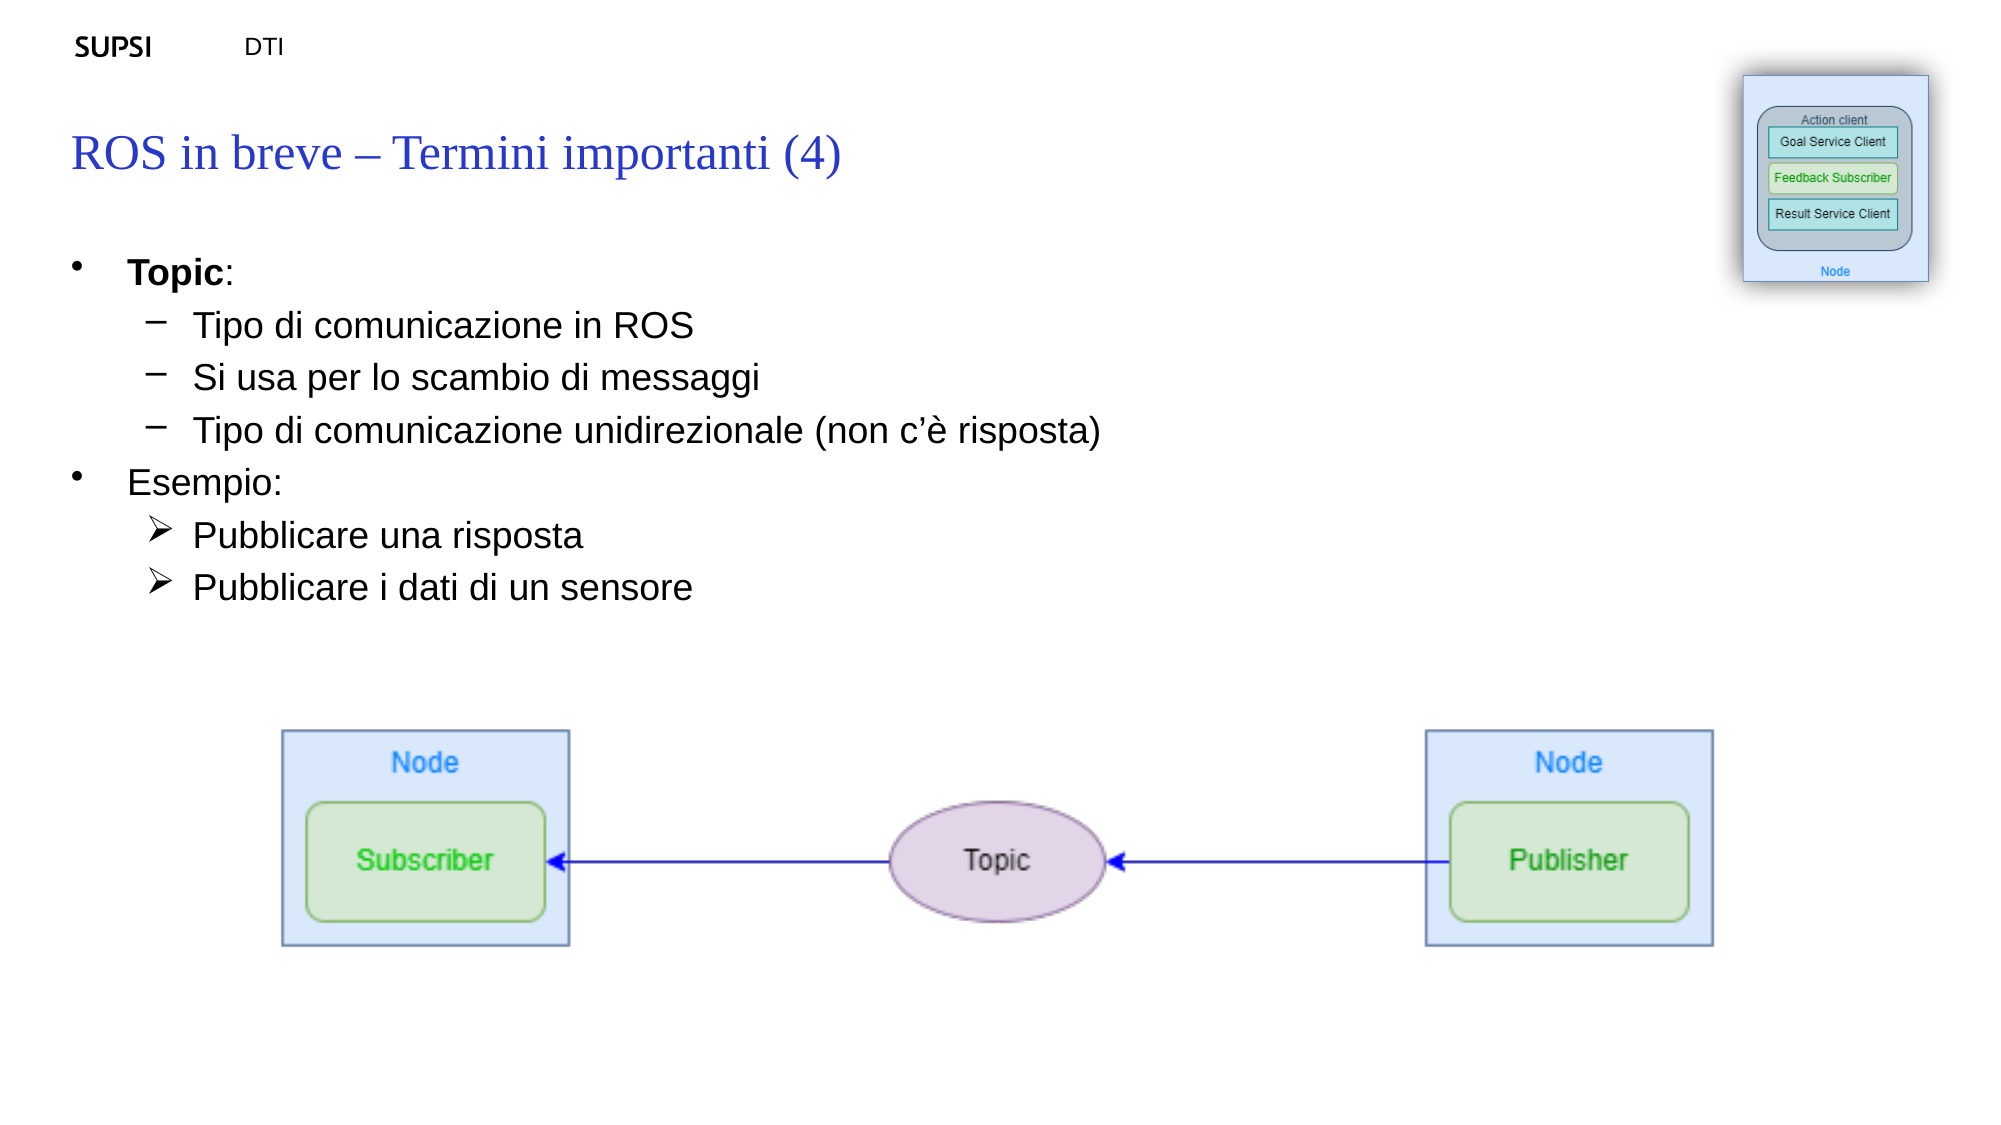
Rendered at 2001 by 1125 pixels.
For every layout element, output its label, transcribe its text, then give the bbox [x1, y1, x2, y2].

picture [187, 715, 1813, 957]
title ROS in breve – Termini importanti (4) [70, 119, 1719, 238]
list Topic: Tipo di comunicazione in ROS Si usa per lo scambio di messaggi Tipo di comunicazione unidirezionale (non c’è risposta) Esempio: Pubblicare una risposta Pubblicare i dati di un sensore [70, 248, 1930, 1024]
picture [1742, 74, 1930, 283]
picture [75, 34, 153, 57]
